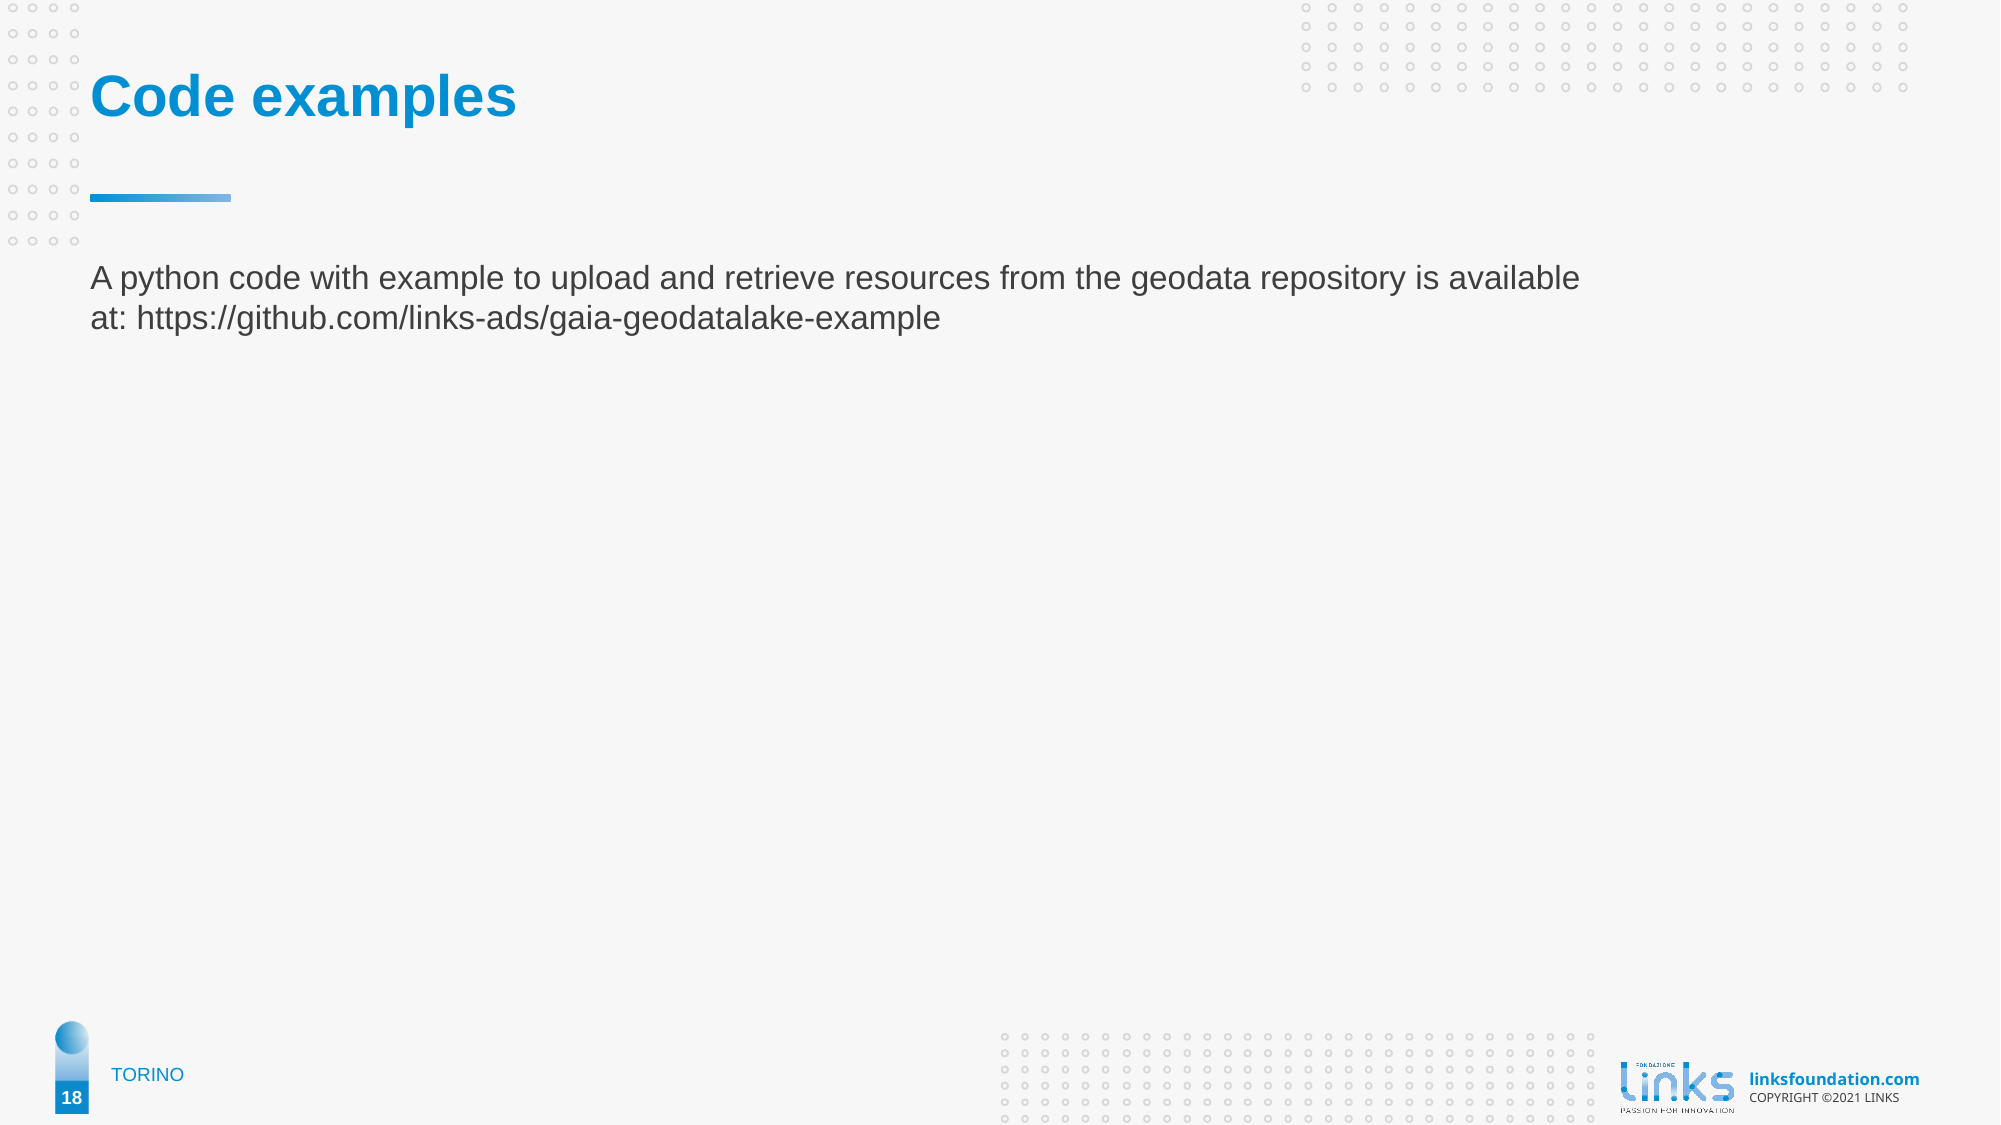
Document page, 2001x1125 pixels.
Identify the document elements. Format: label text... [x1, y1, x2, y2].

list Code examples [90, 66, 1910, 130]
picture [1621, 1062, 1734, 1113]
picture [54, 1020, 90, 1114]
list A python code with example to upload and retrieve resources from the geodata repository is available at: https://github.com/links-ads/gaia-geodatalake-example [90, 256, 1910, 399]
